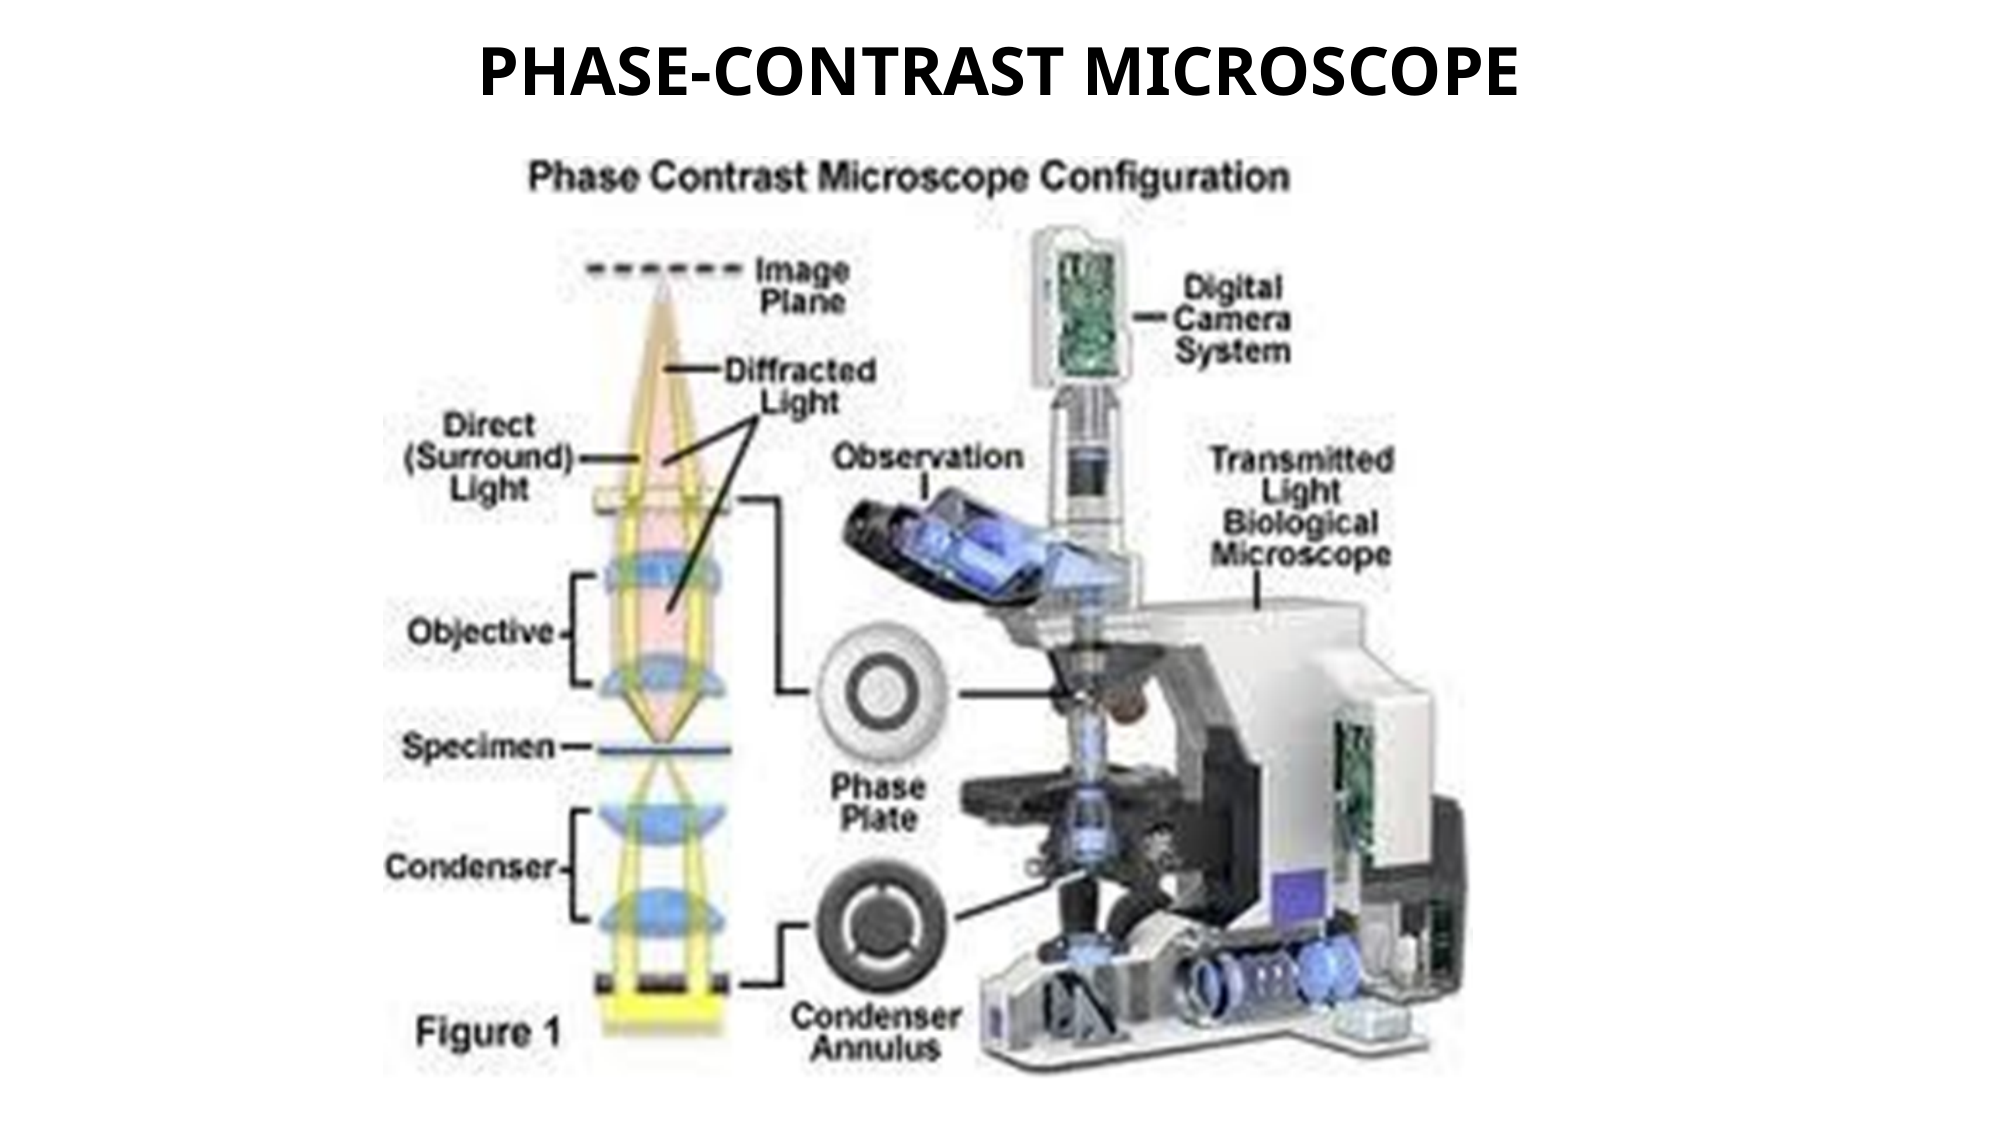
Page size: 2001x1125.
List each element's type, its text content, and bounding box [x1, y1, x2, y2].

title PHASE-CONTRAST MICROSCOPE [137, 15, 1863, 133]
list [383, 156, 1473, 1080]
